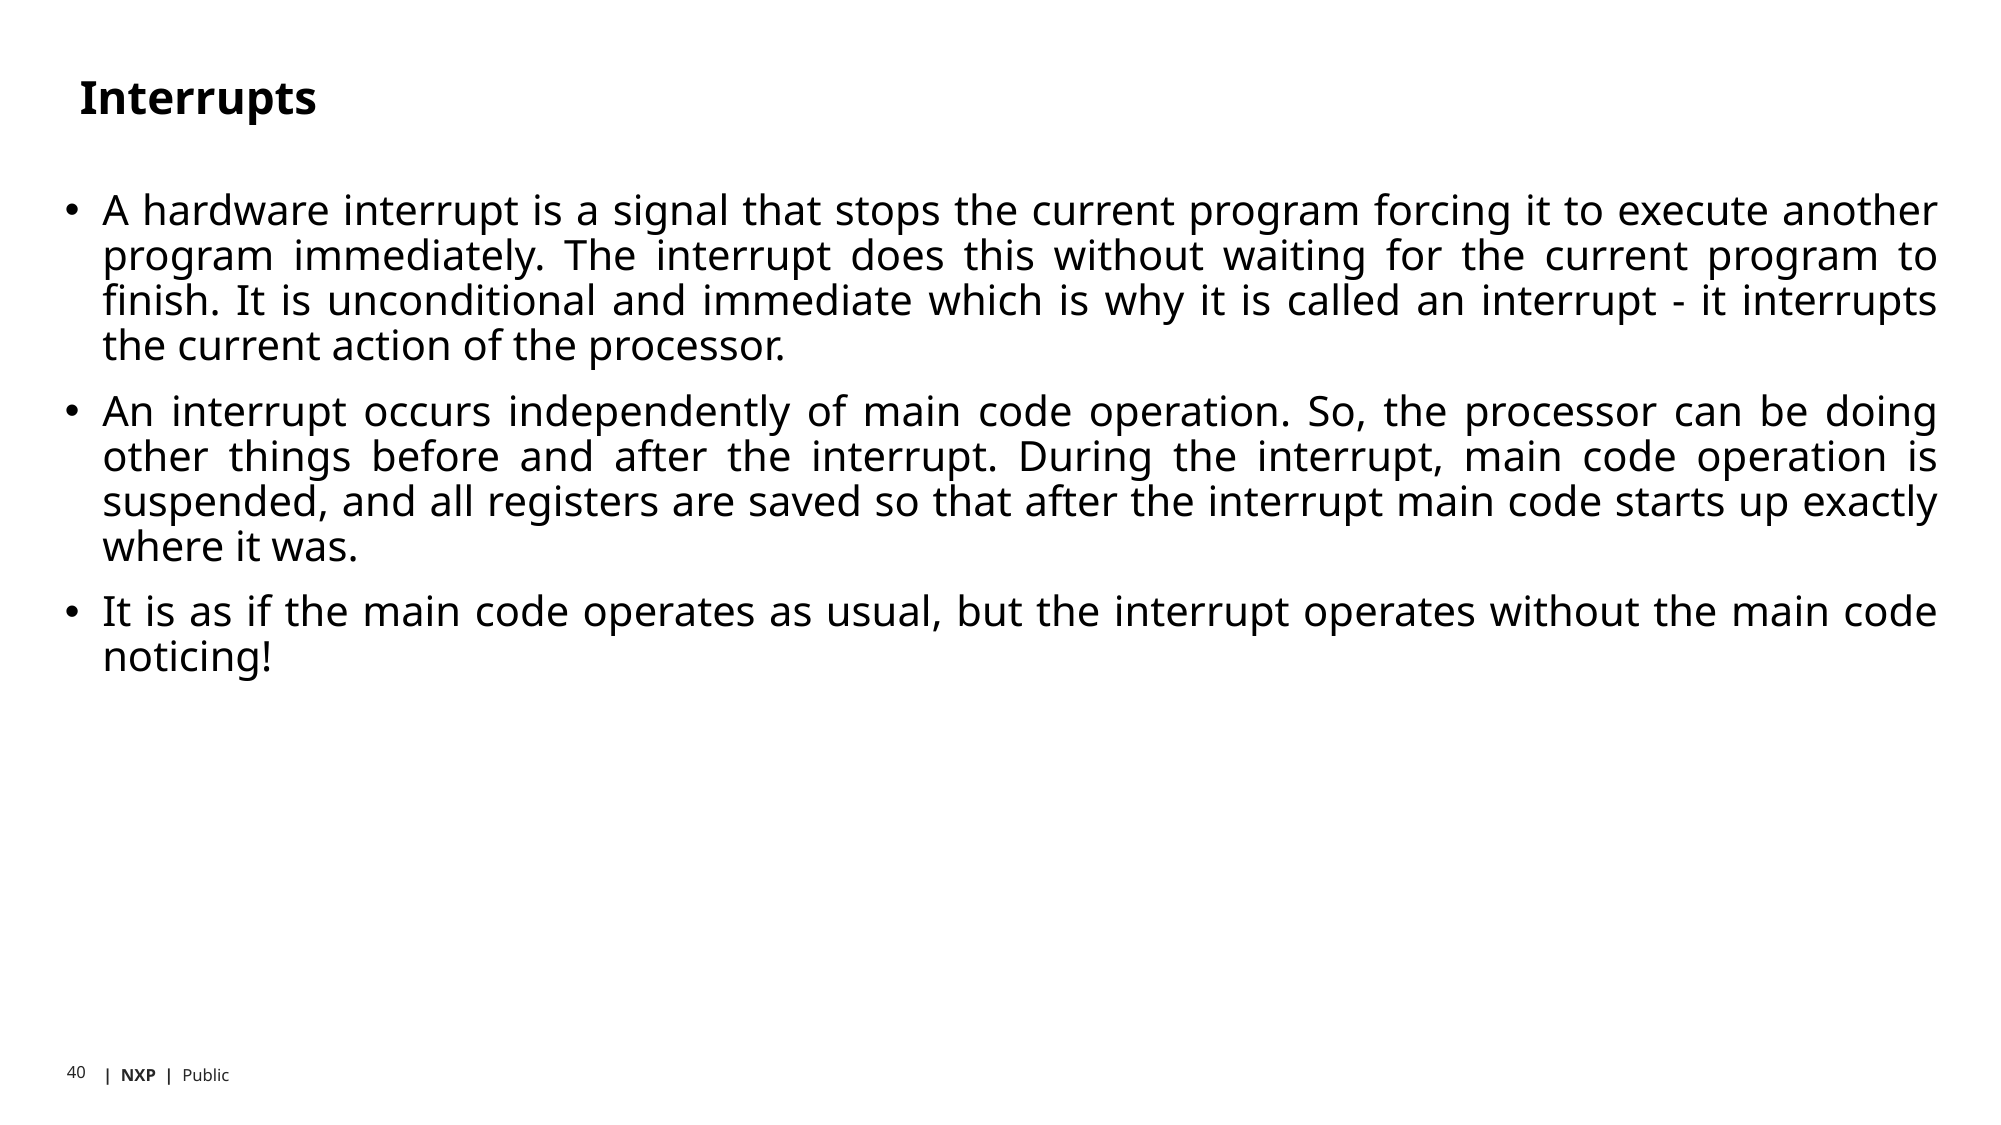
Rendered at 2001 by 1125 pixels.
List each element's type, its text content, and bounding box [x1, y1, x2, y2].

list A hardware interrupt is a signal that stops the current program forcing it to execute another program immediately. The interrupt does this without waiting for the current program to finish. It is unconditional and immediate which is why it is called an interrupt - it interrupts the current action of the processor. An interrupt occurs independently of main code operation. So, the processor can be doing other things before and after the interrupt. During the interrupt, main code operation is suspended, and all registers are saved so that after the interrupt main code starts up exactly where it was. It is as if the main code operates as usual, but the interrupt operates without the main code noticing! [64, 189, 1940, 955]
title Interrupts [64, 67, 1940, 176]
